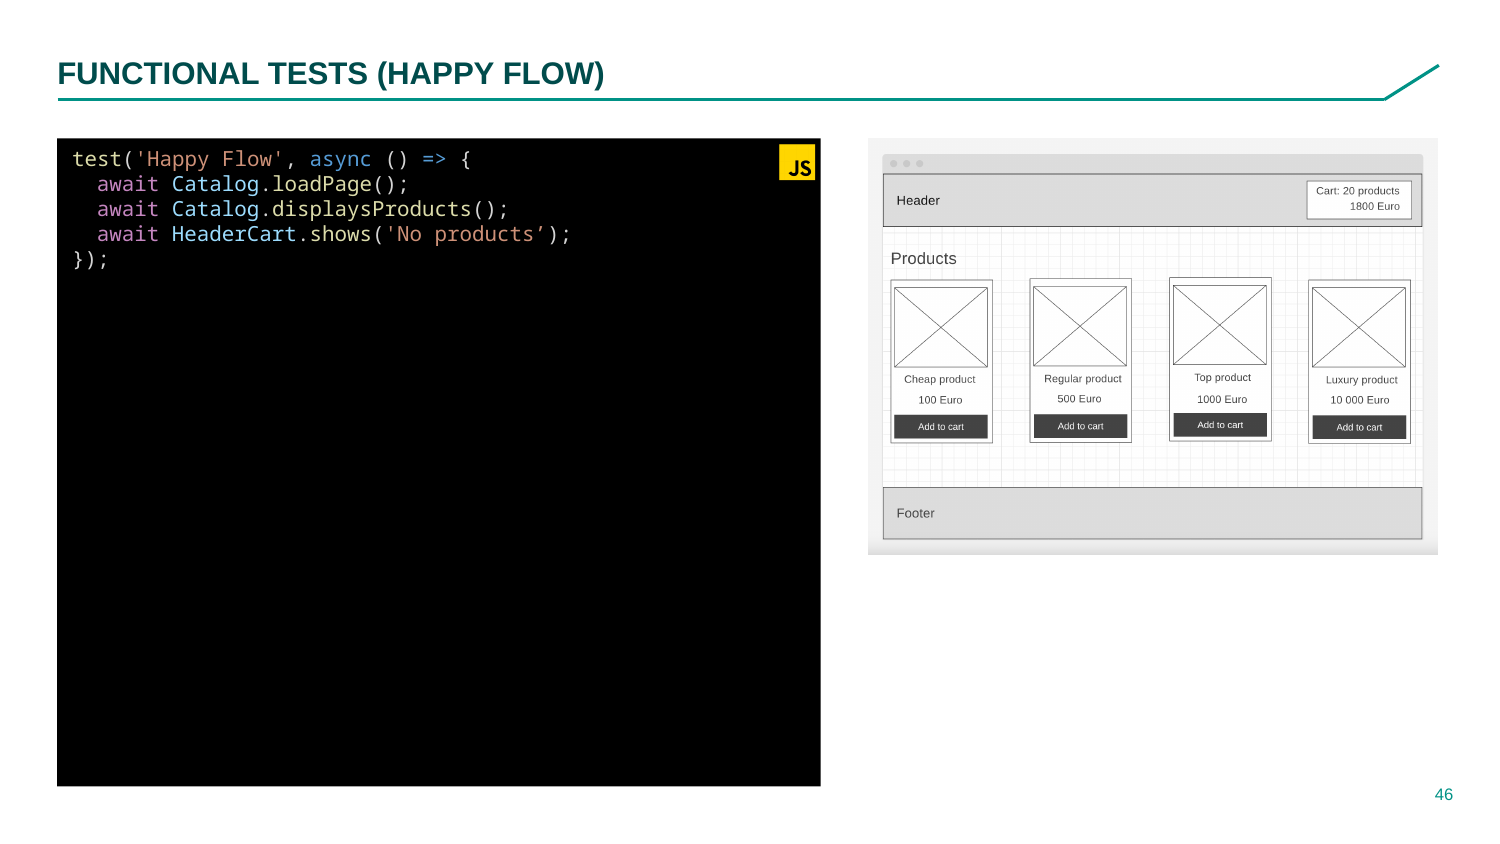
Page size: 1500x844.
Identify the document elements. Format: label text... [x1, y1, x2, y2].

list Functional tests (Happy flow) [57, 57, 1442, 93]
picture [773, 138, 821, 186]
picture [868, 138, 1438, 555]
text_box [56, 137, 822, 787]
text_box test('Happy Flow', async () => { await Catalog.loadPage(); await Catalog.displaysProducts(); await HeaderCart.shows('No products’); }); [57, 138, 821, 353]
